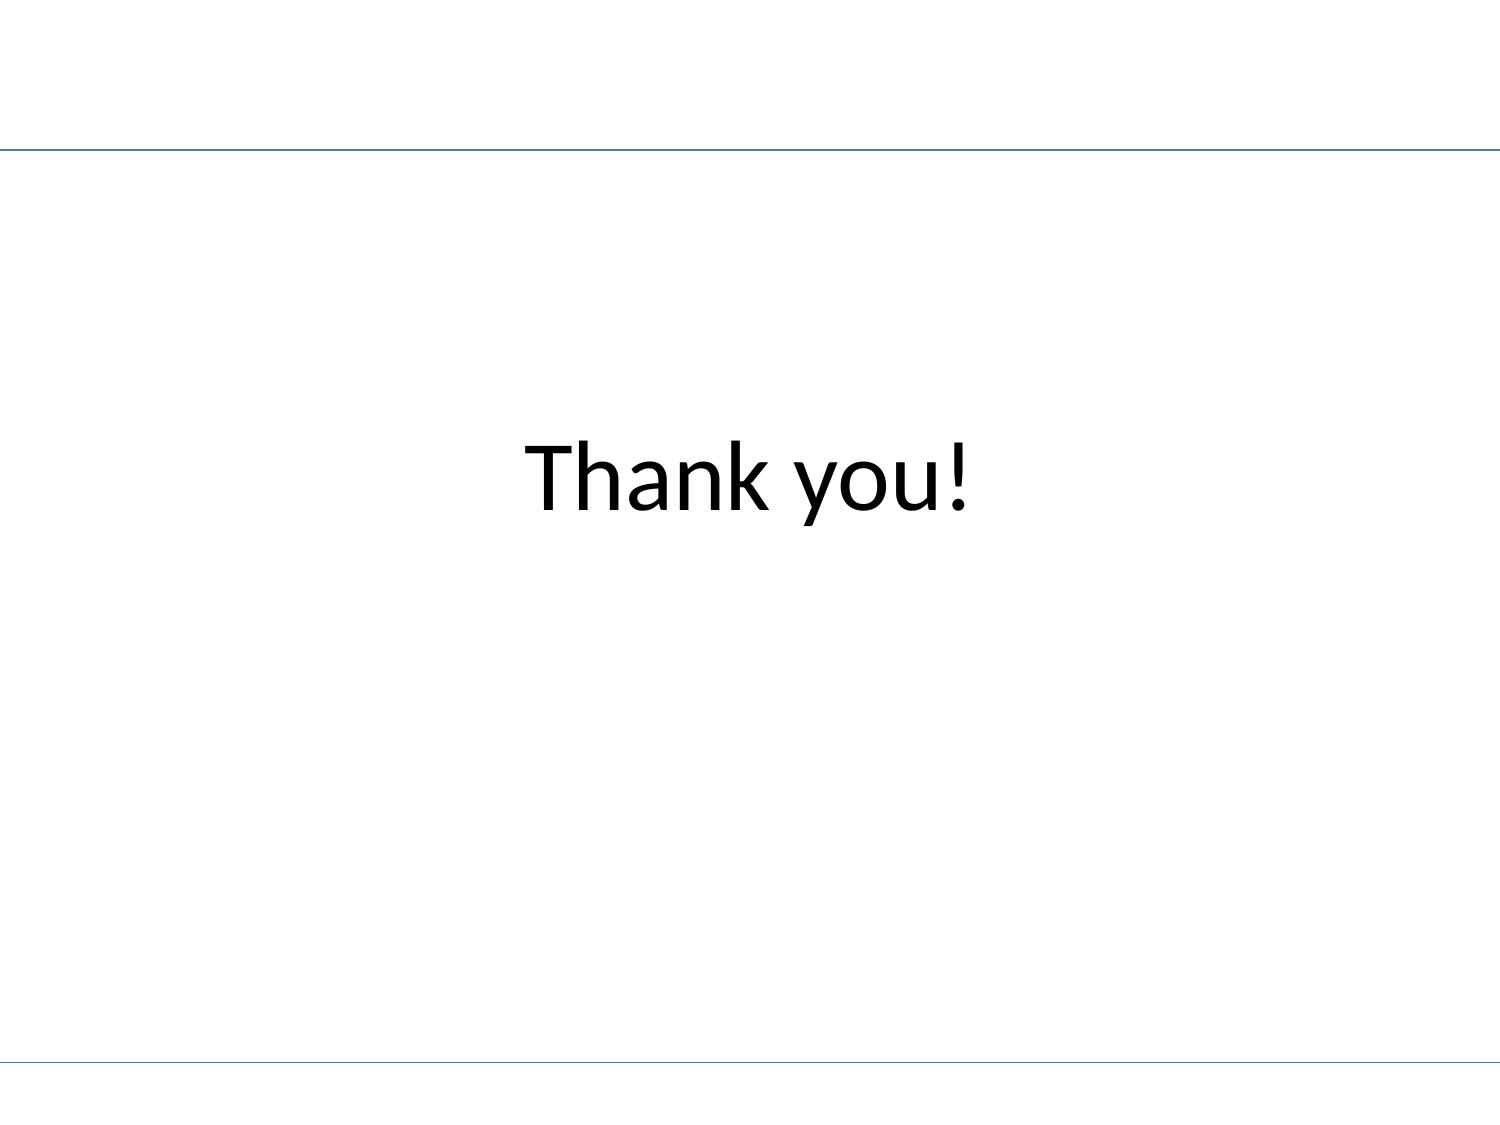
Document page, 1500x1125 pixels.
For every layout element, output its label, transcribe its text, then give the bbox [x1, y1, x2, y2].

title Thank you! [112, 349, 1388, 591]
